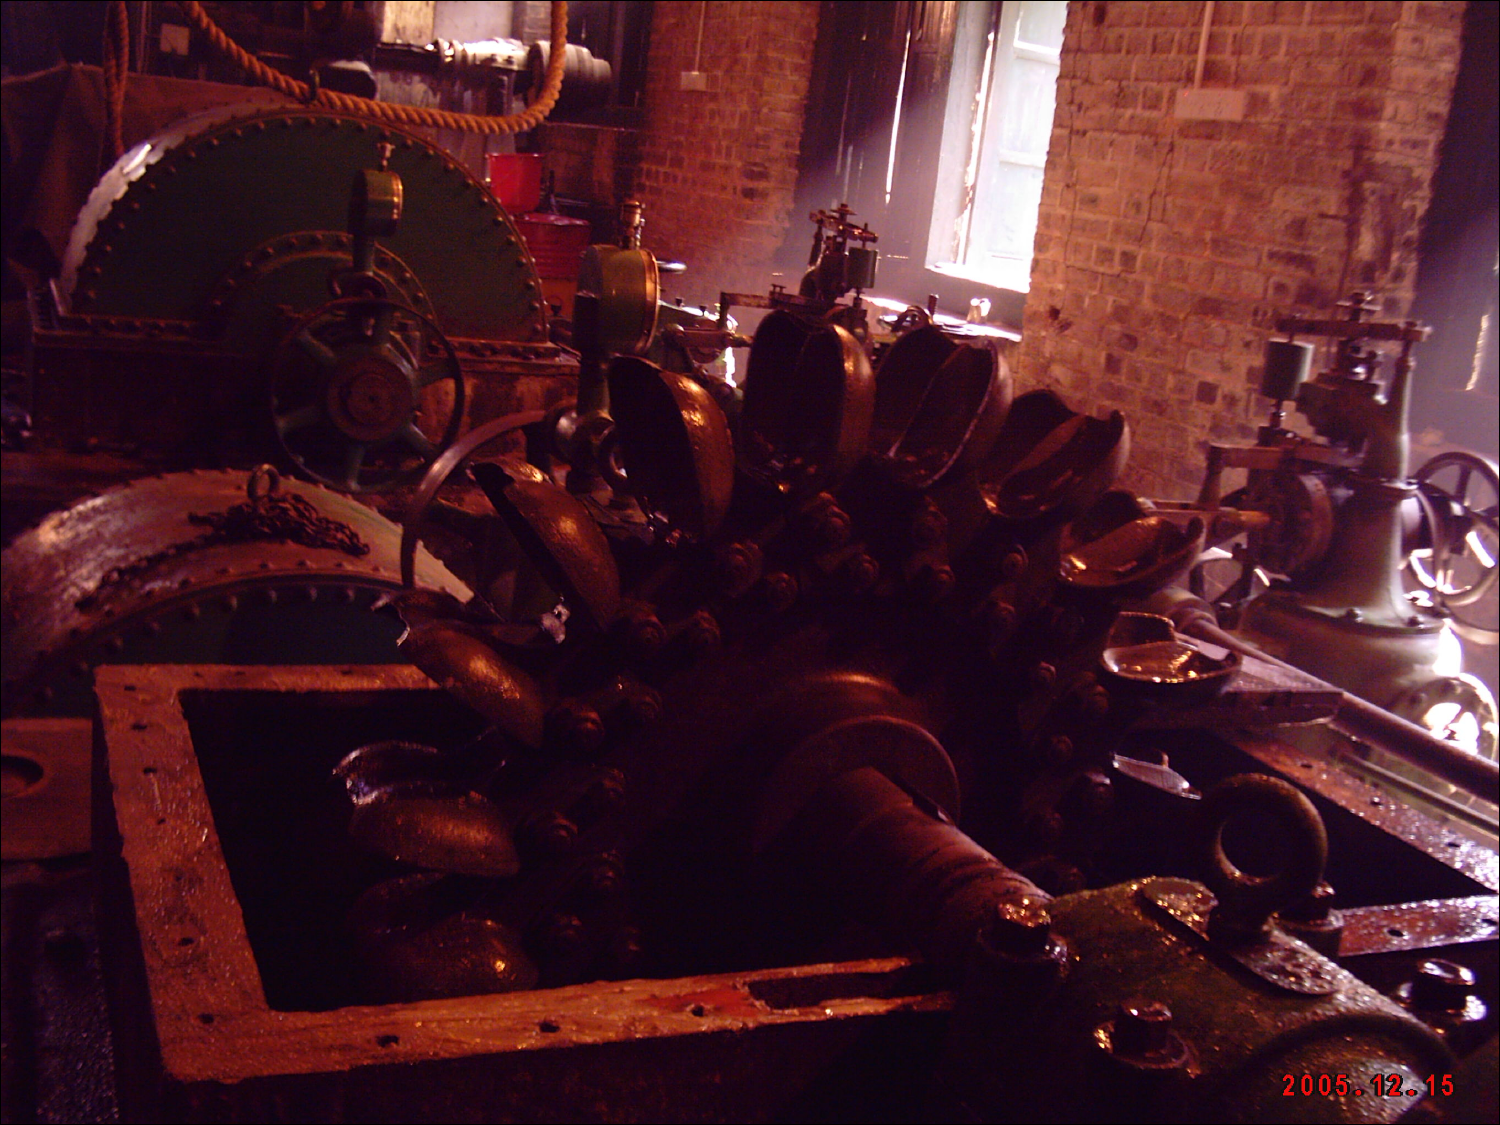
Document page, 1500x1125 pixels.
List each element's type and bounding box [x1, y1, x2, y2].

text_box [0, 0, 1500, 1125]
